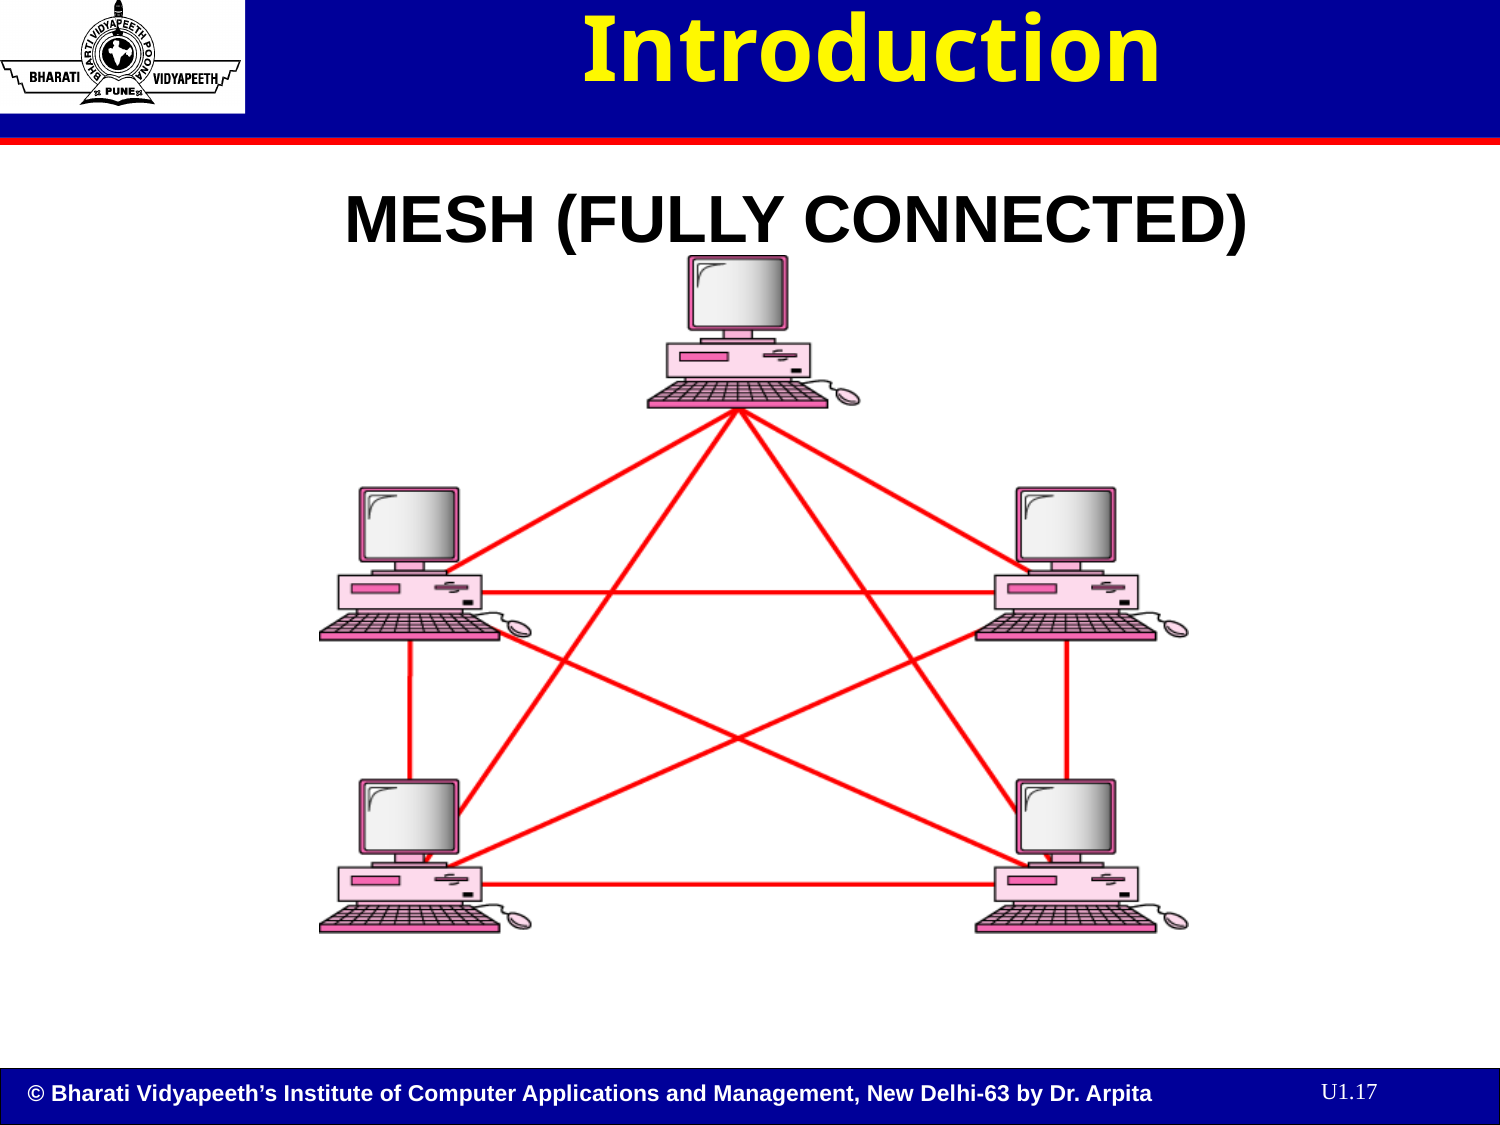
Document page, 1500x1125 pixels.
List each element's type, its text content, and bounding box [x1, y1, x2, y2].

picture [0, 0, 241, 106]
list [318, 255, 1189, 935]
text_box MESH (FULLY CONNECTED) [93, 168, 1500, 264]
title Introduction [246, 0, 1500, 168]
